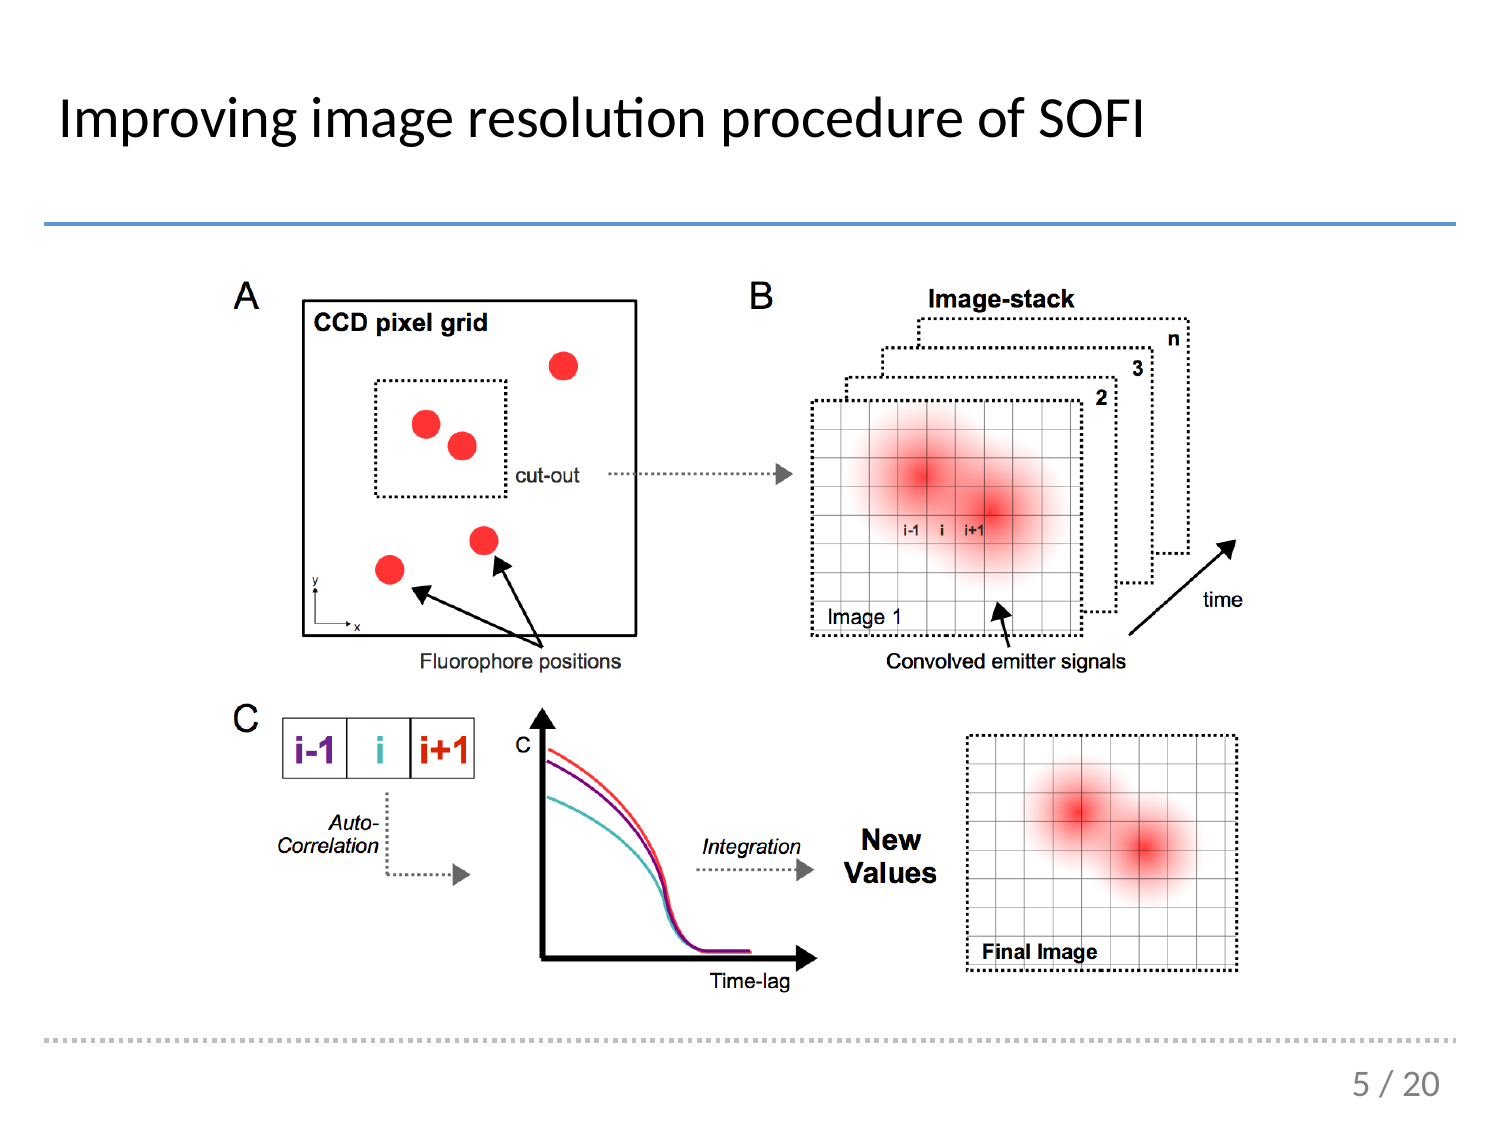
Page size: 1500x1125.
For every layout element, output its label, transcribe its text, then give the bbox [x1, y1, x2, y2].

picture [219, 266, 1281, 999]
text_box Improving image resolution procedure of SOFI [43, 71, 1456, 157]
text_box 5 / 20 [1336, 1051, 1456, 1112]
